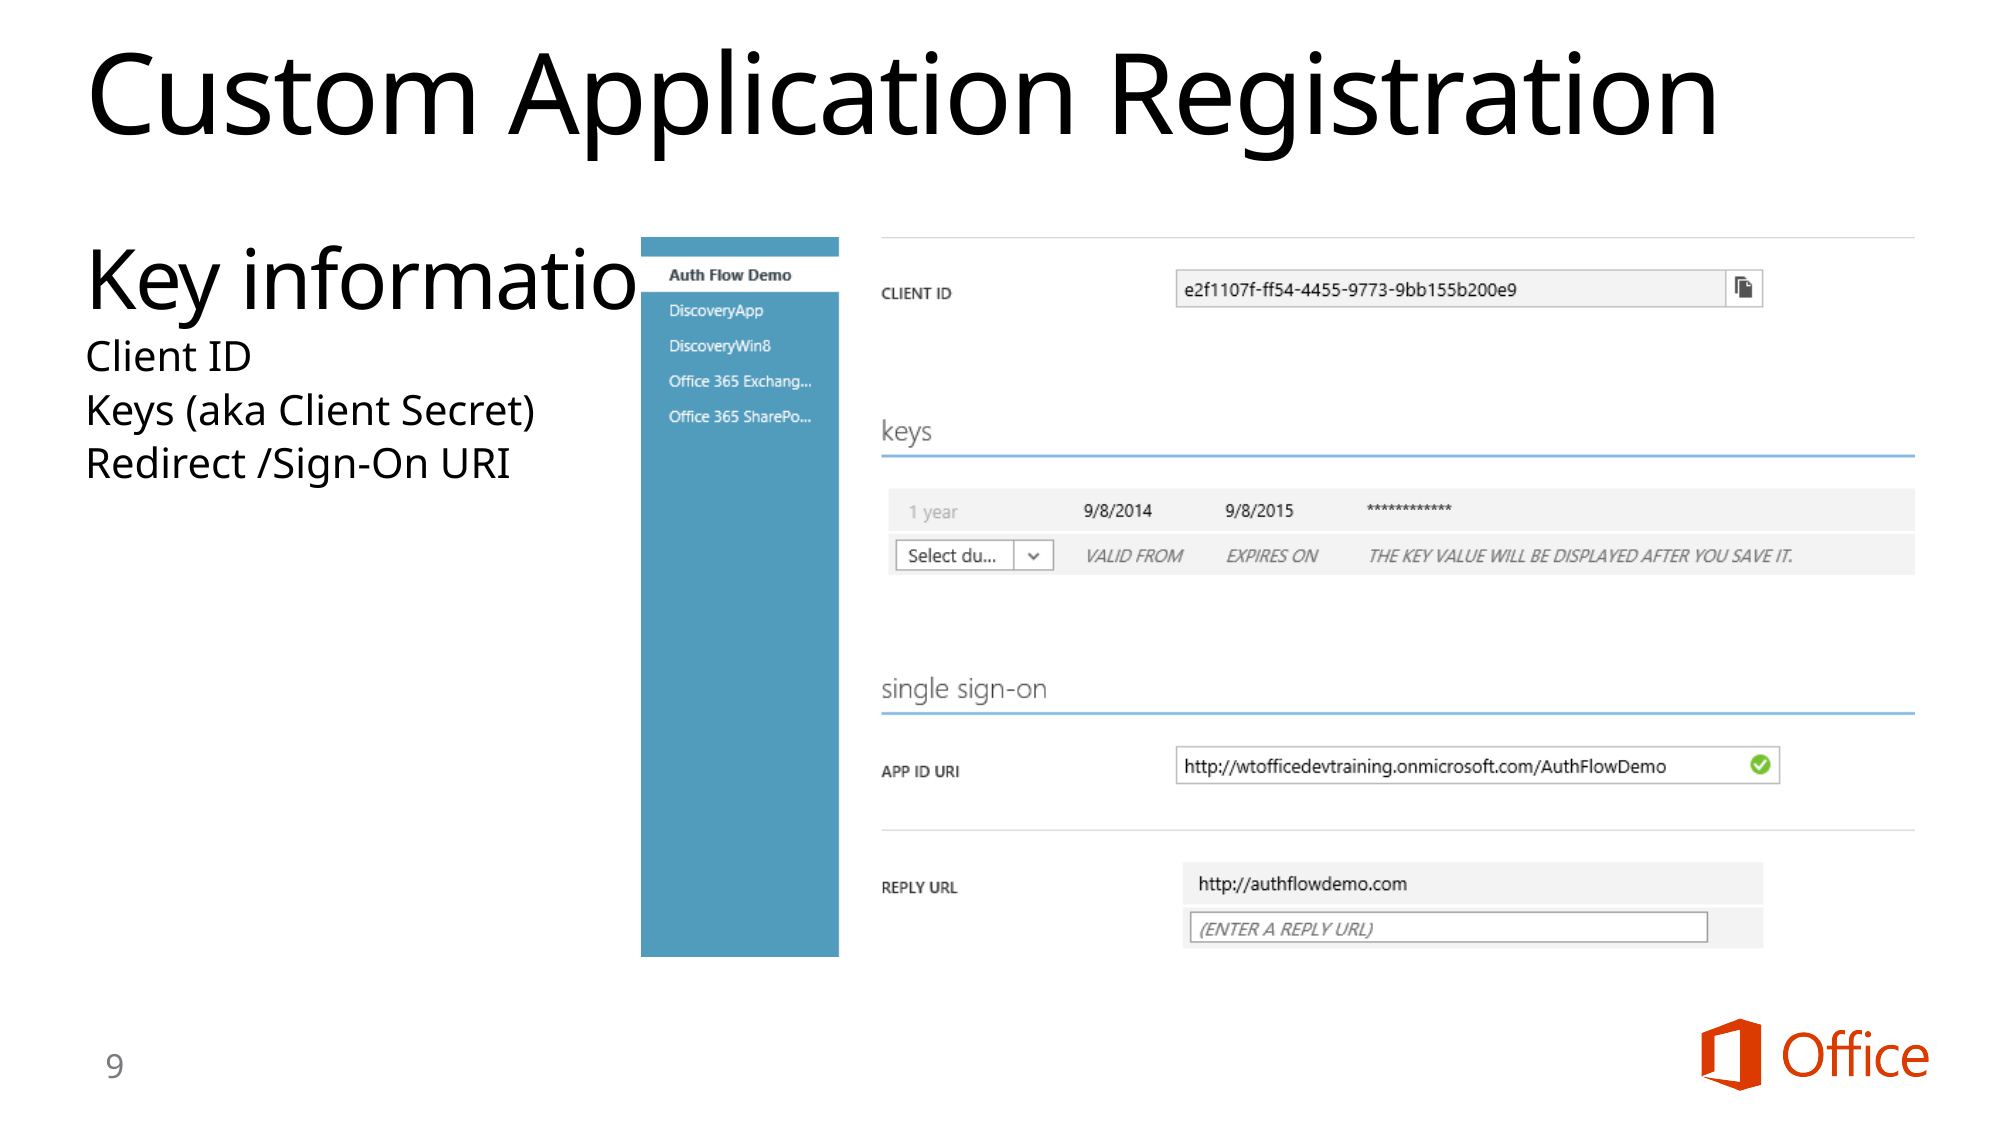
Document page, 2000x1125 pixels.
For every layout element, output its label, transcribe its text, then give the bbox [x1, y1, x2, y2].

slide_number 9 [85, 1049, 178, 1086]
picture [641, 237, 1915, 958]
picture [1670, 987, 1960, 1122]
title Custom Application Registration [85, 37, 1914, 161]
list Key information Client ID Keys (aka Client Secret) Redirect /Sign-On URI [85, 237, 641, 562]
